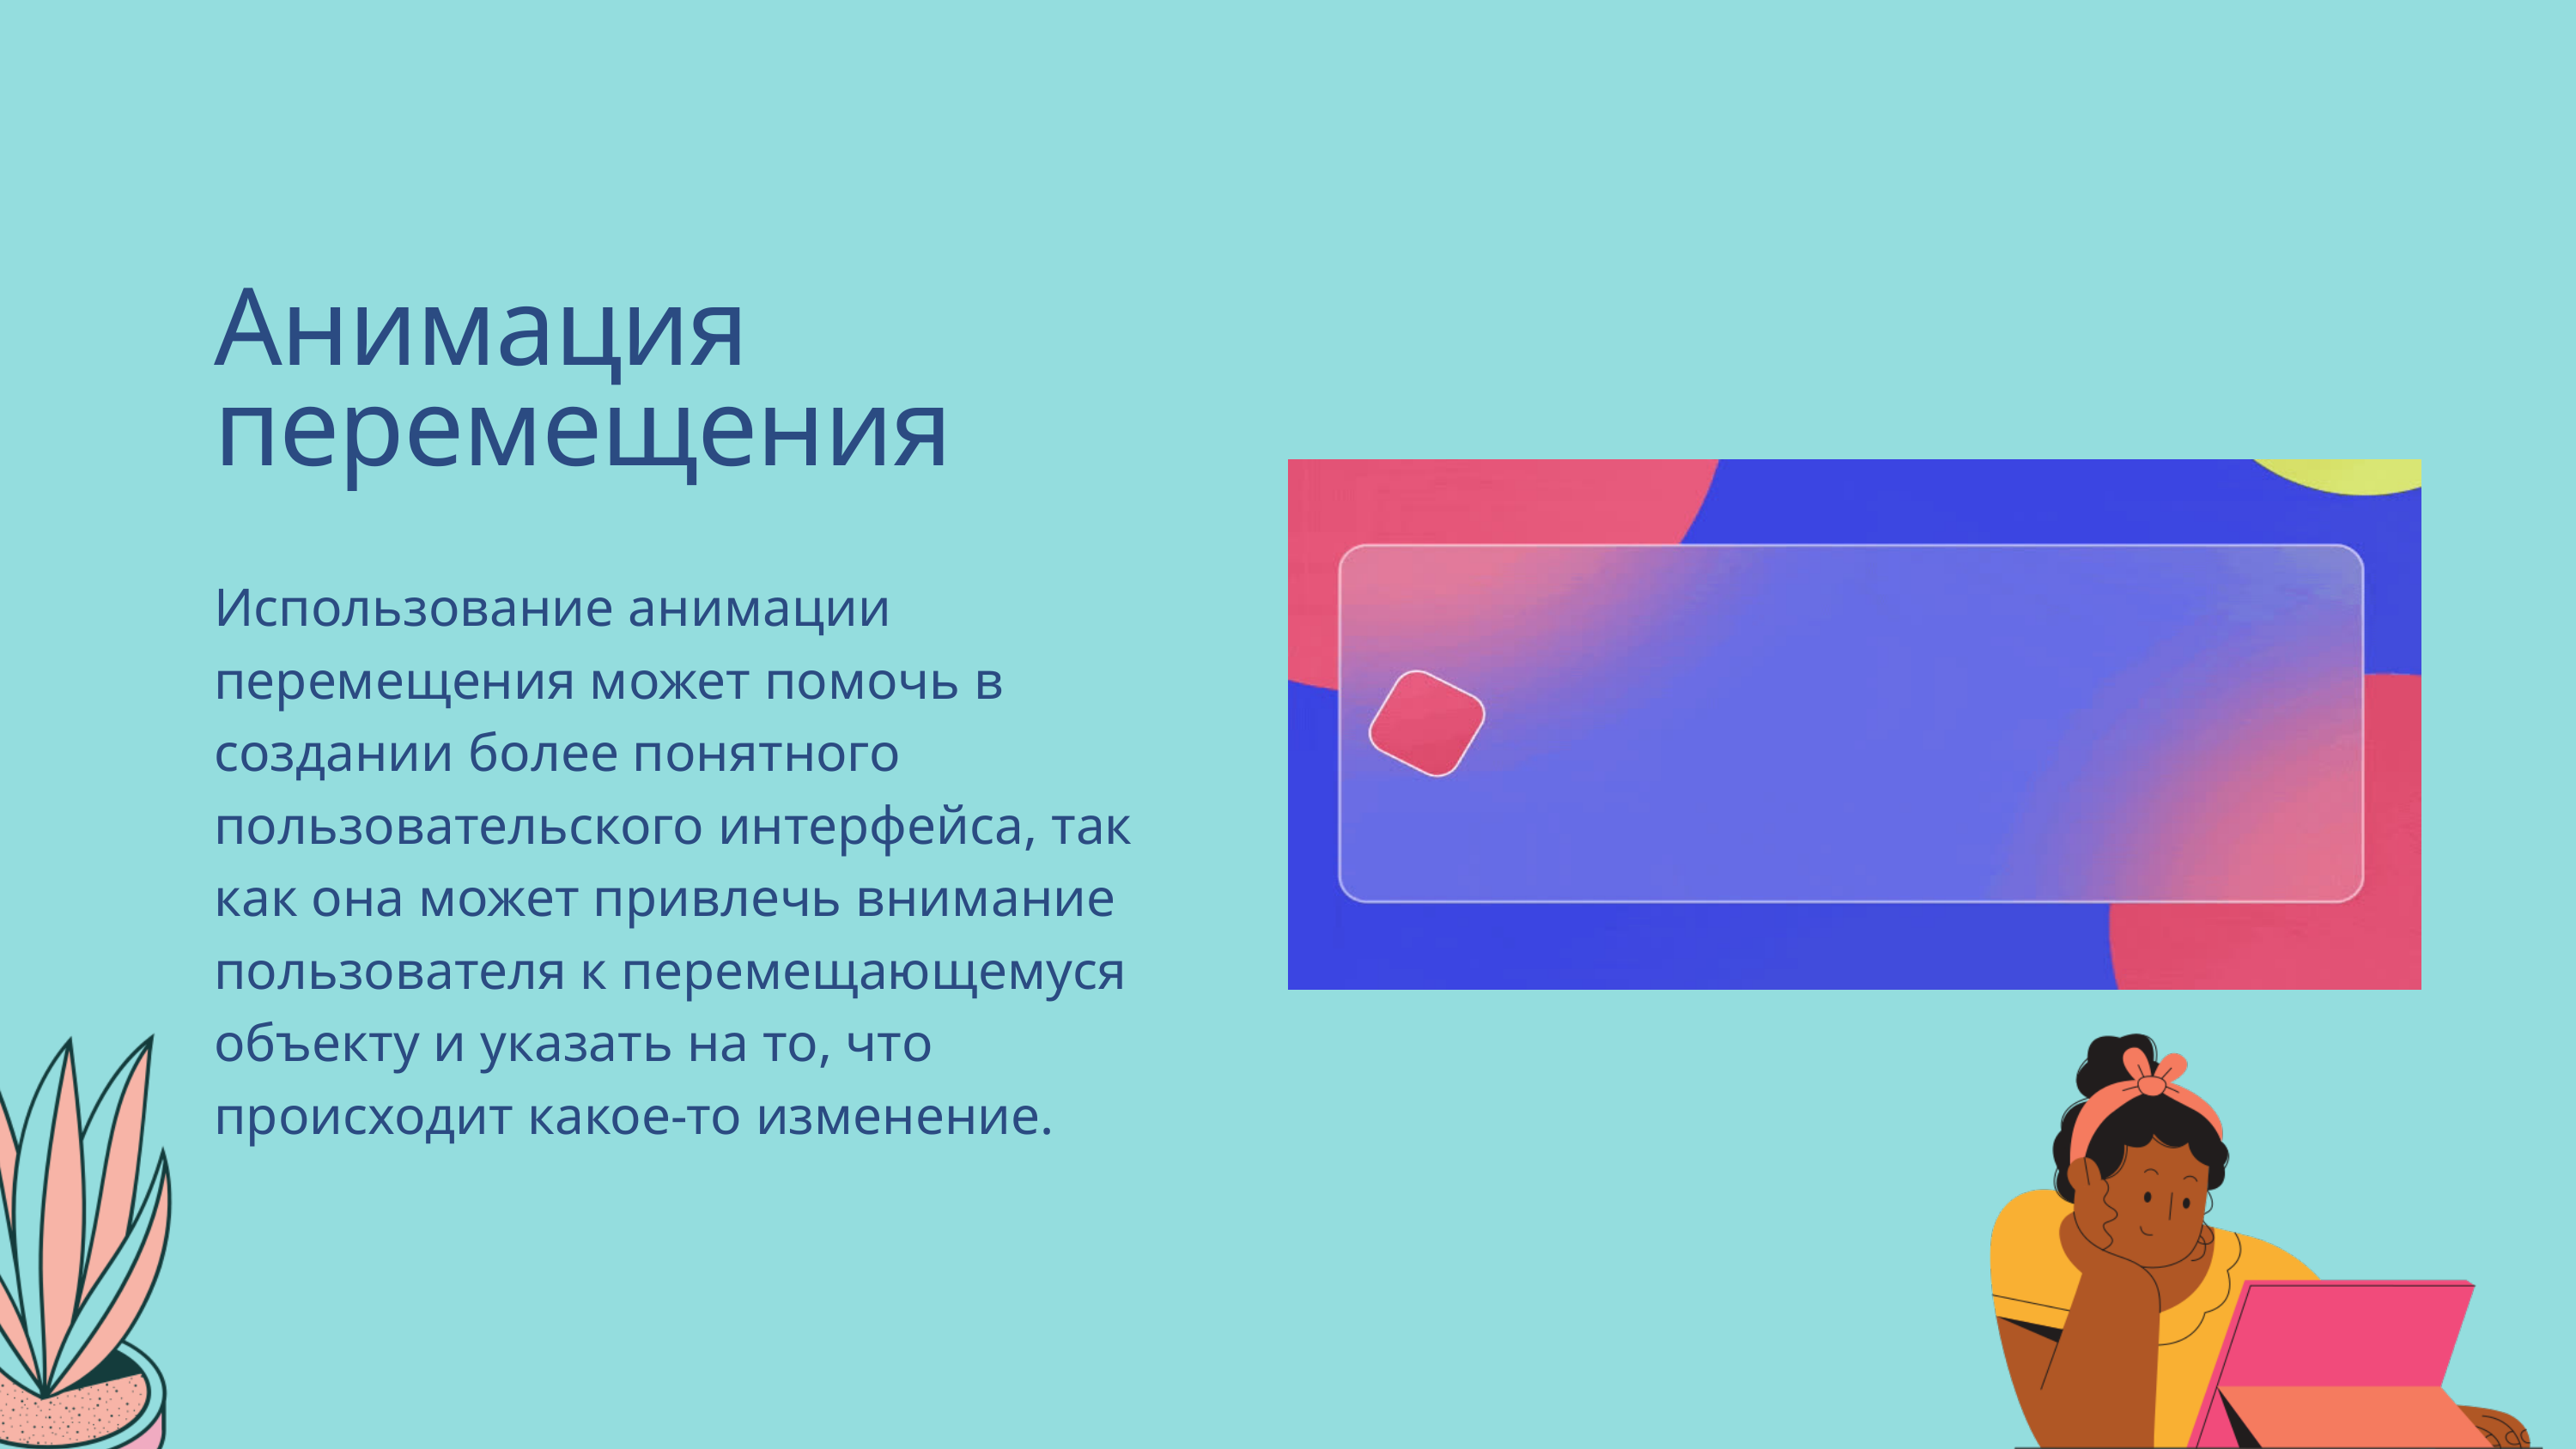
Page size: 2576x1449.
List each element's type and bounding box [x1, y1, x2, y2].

text_box [1990, 1022, 2543, 1449]
text_box [213, 270, 1182, 1140]
text_box [1287, 458, 2422, 991]
text_box [0, 1022, 177, 1449]
